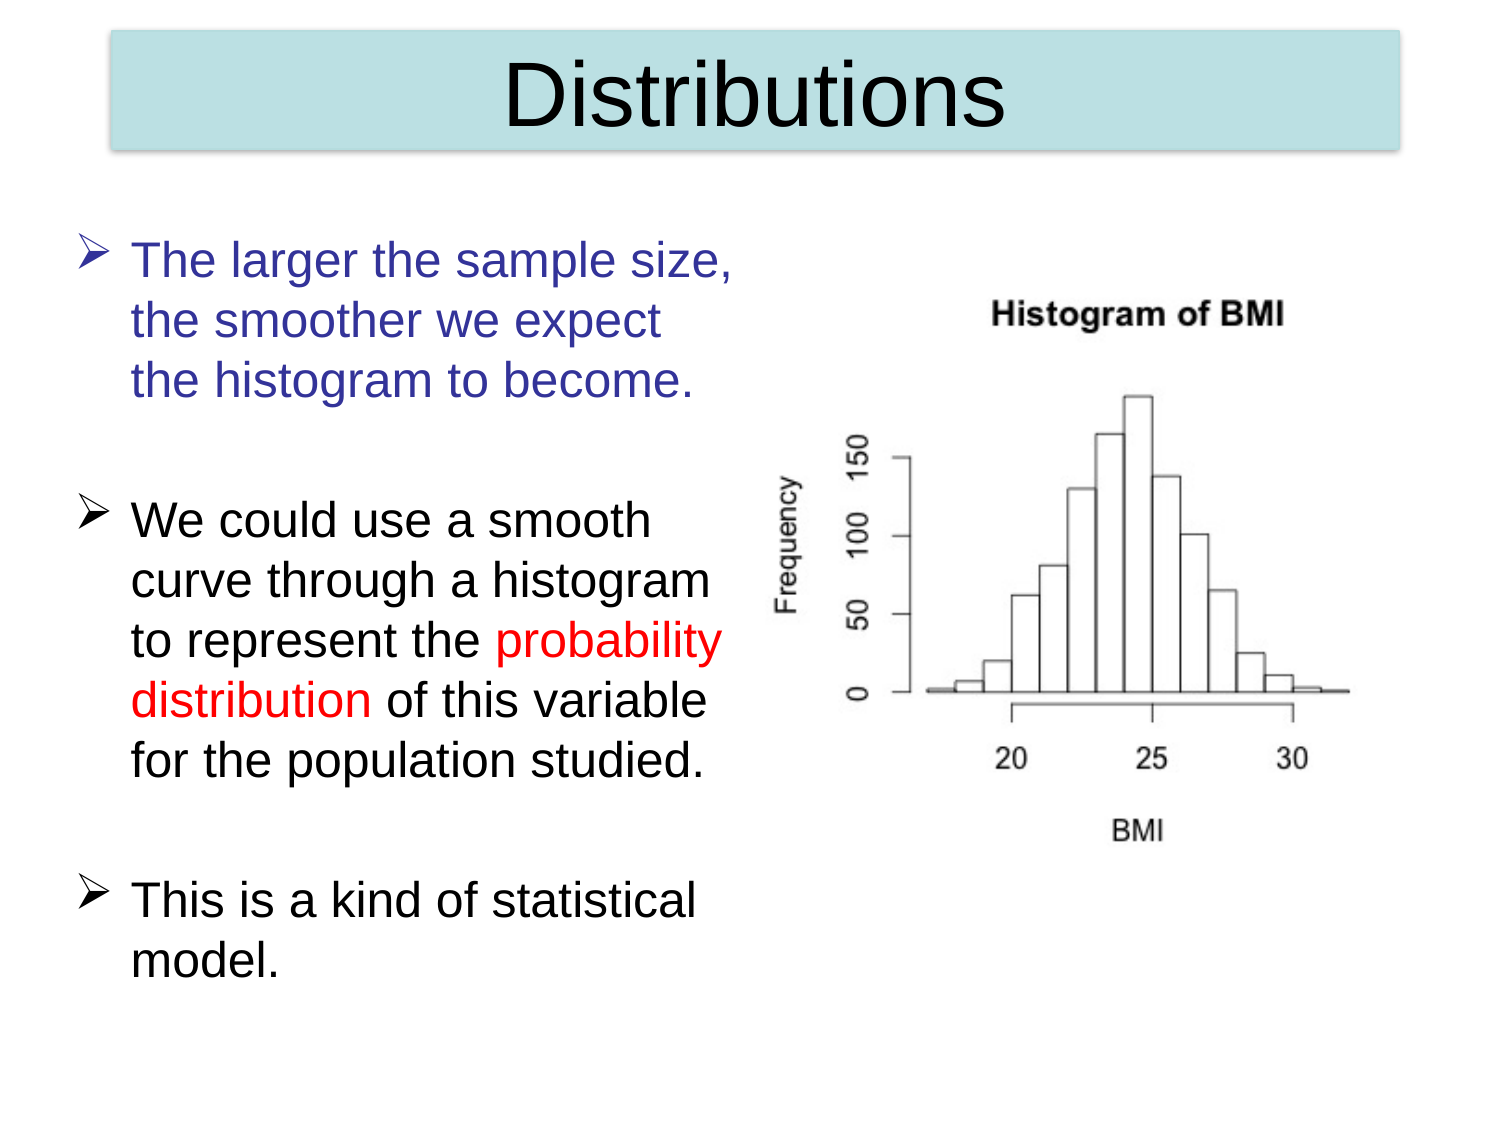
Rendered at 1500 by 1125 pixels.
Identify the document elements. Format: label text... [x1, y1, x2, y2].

title Distributions [111, 30, 1400, 150]
list The larger the sample size, the smoother we expect the histogram to become. We could use a smooth curve through a histogram to represent the probability distribution of this variable for the population studied. This is a kind of statistical model. [59, 219, 750, 965]
picture [764, 239, 1441, 886]
